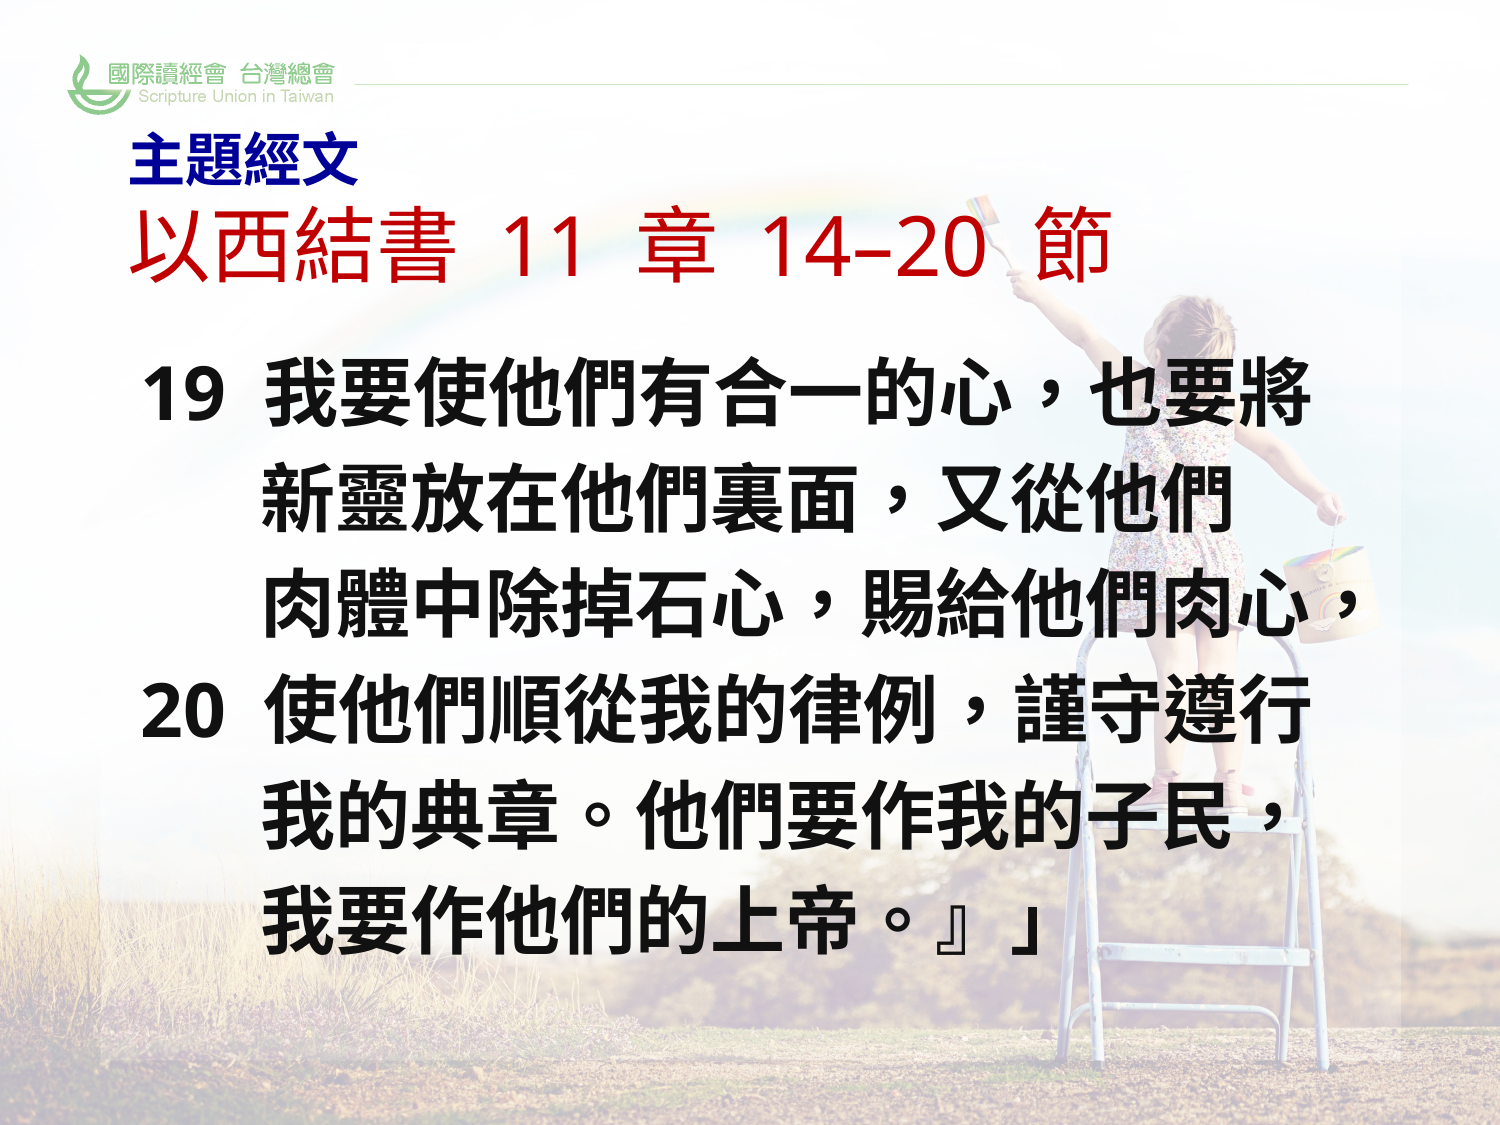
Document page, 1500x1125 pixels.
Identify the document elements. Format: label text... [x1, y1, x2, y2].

list 19 我要使他們有合一的心，也要將 新靈放在他們裏面，又從他們 肉體中除掉石心，賜給他們肉心， 20 使他們順從我的律例，謹守遵行 我的典章。他們要作我的子民， 我要作他們的上帝。』」 [125, 338, 1341, 1071]
title 主題經文 以西結書 11 章 14–20 節 [112, 101, 1300, 315]
